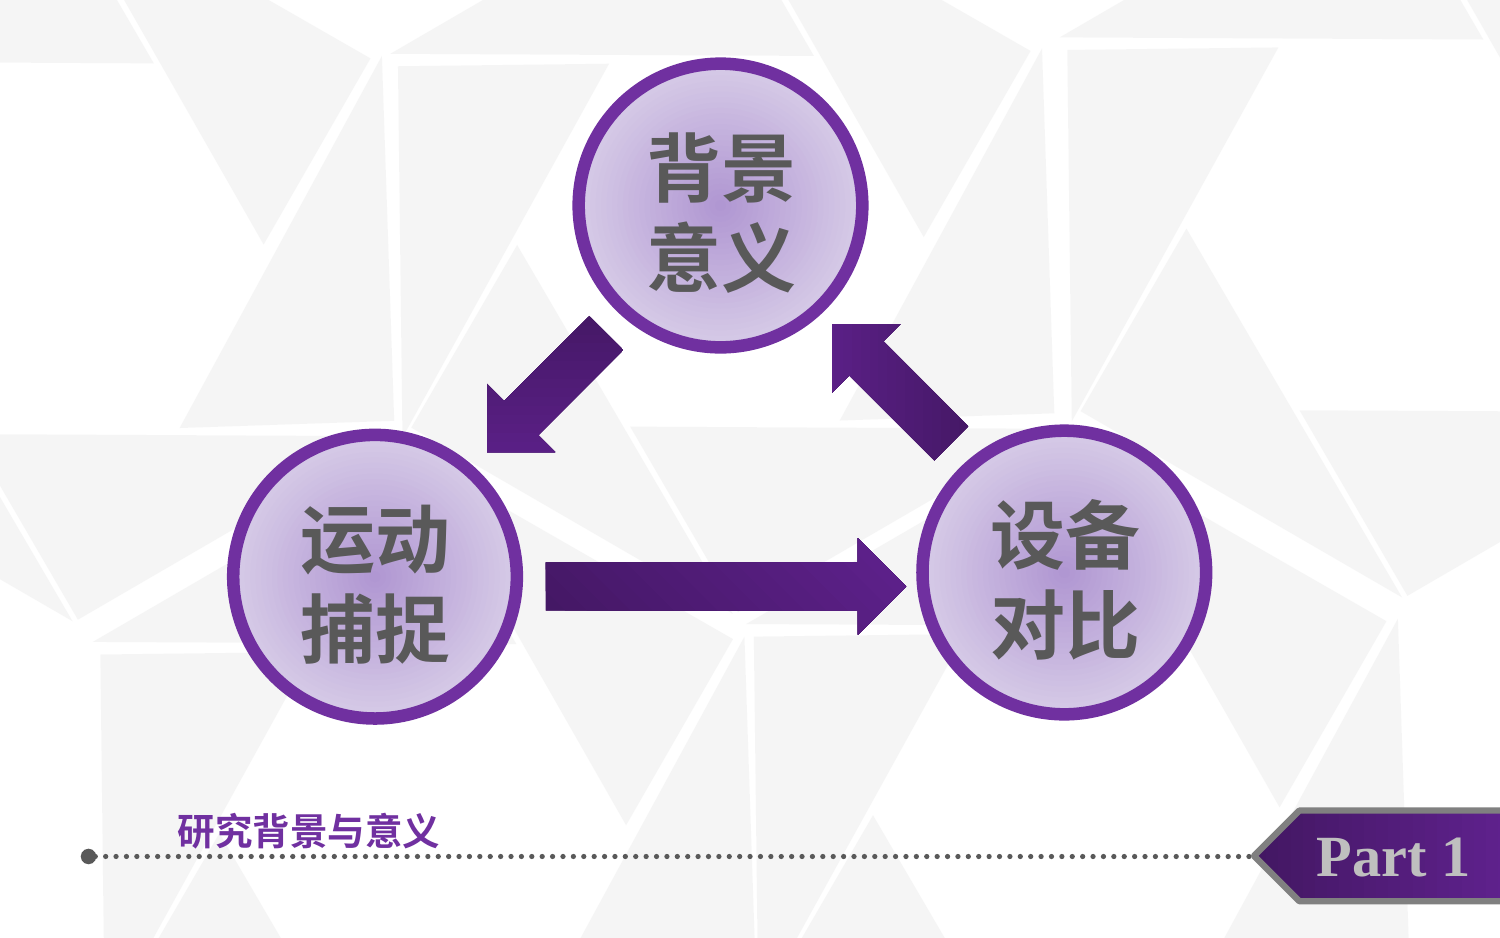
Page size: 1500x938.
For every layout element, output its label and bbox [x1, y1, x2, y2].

text_box [0, 0, 1500, 938]
